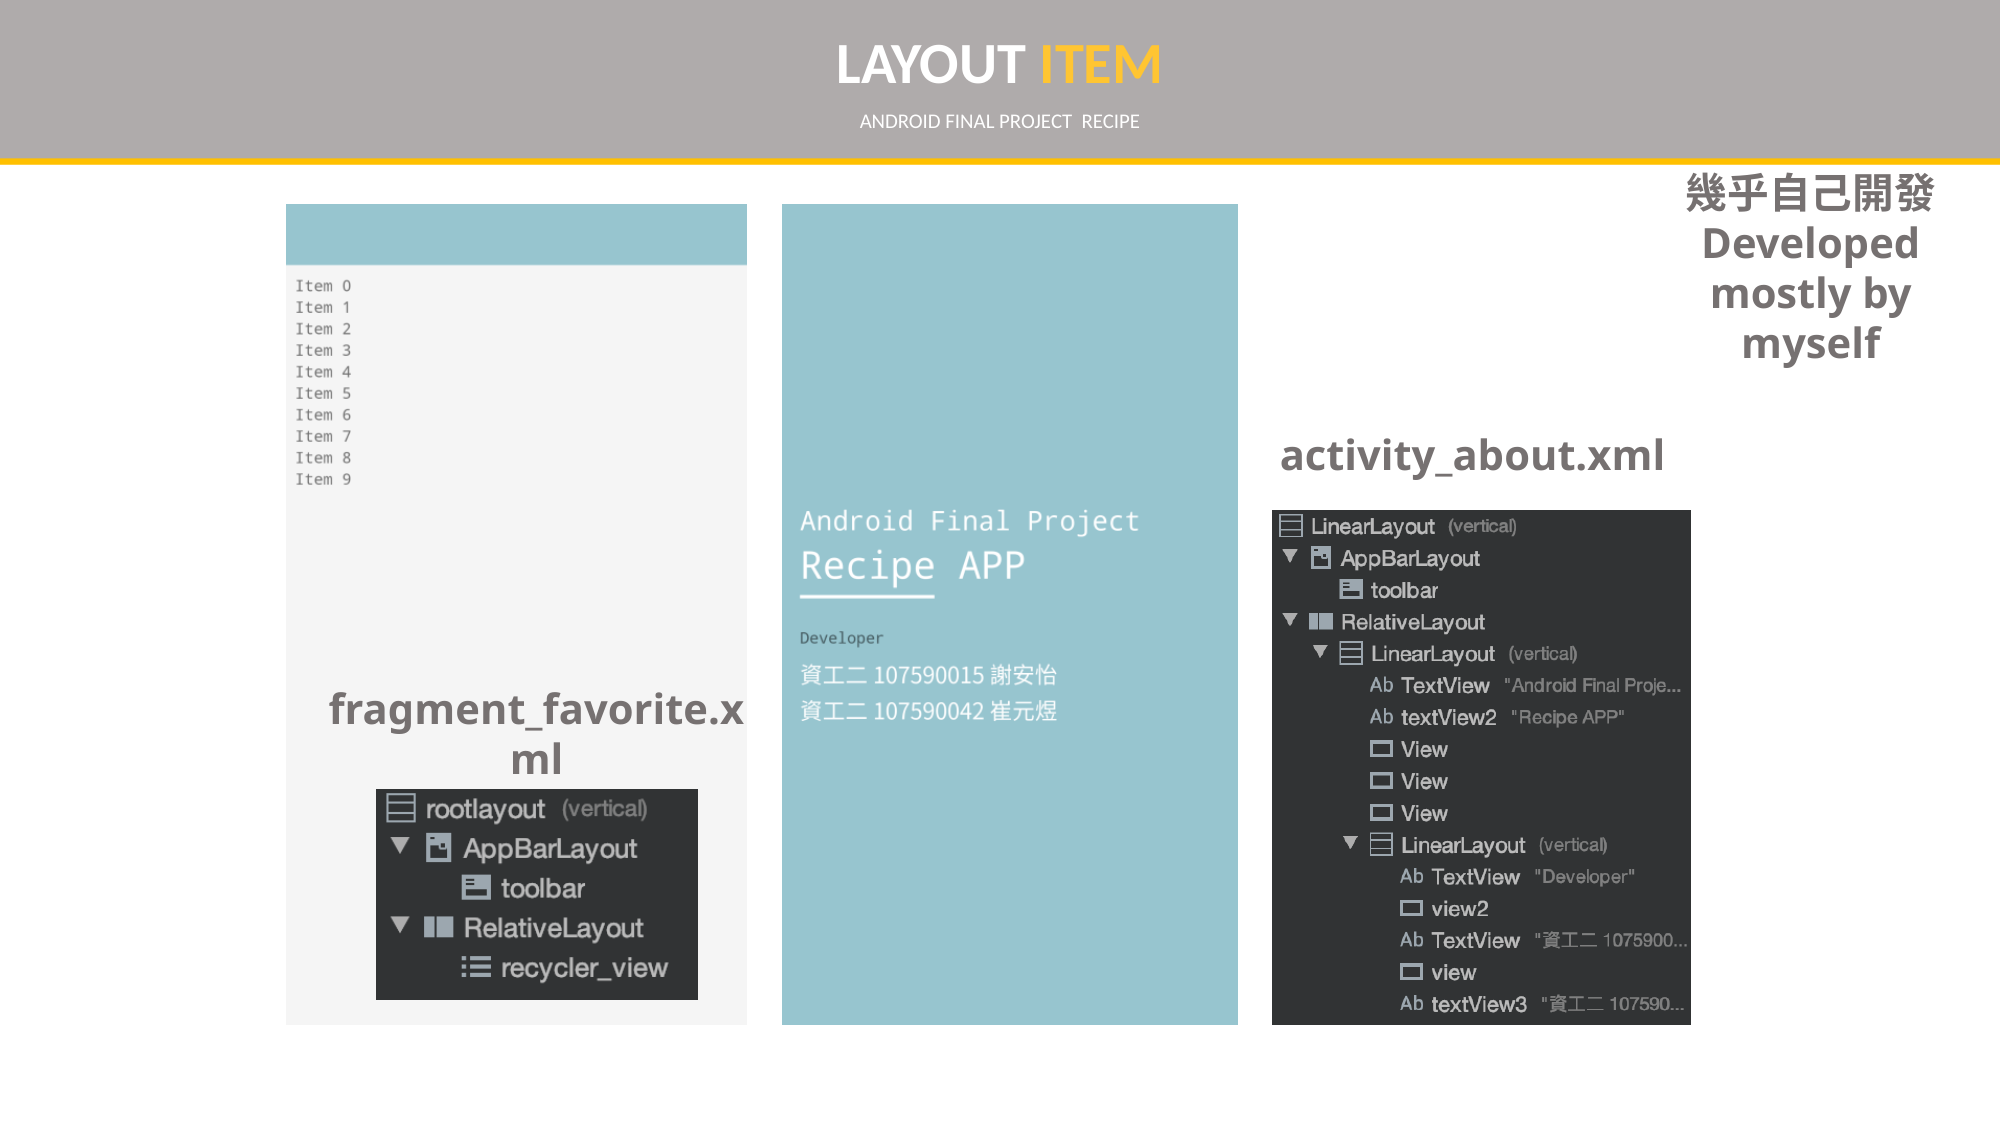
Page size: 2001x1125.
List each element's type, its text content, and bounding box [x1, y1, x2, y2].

text_box LAYOUT ITEM ANDROID FINAL PROJECT RECIPE [0, 0, 2000, 159]
text_box activity_about.xml [1238, 418, 1715, 489]
text_box 幾乎自己開發 Developed mostly by myself [1621, 260, 2000, 323]
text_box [376, 510, 1691, 1025]
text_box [286, 204, 1238, 1025]
